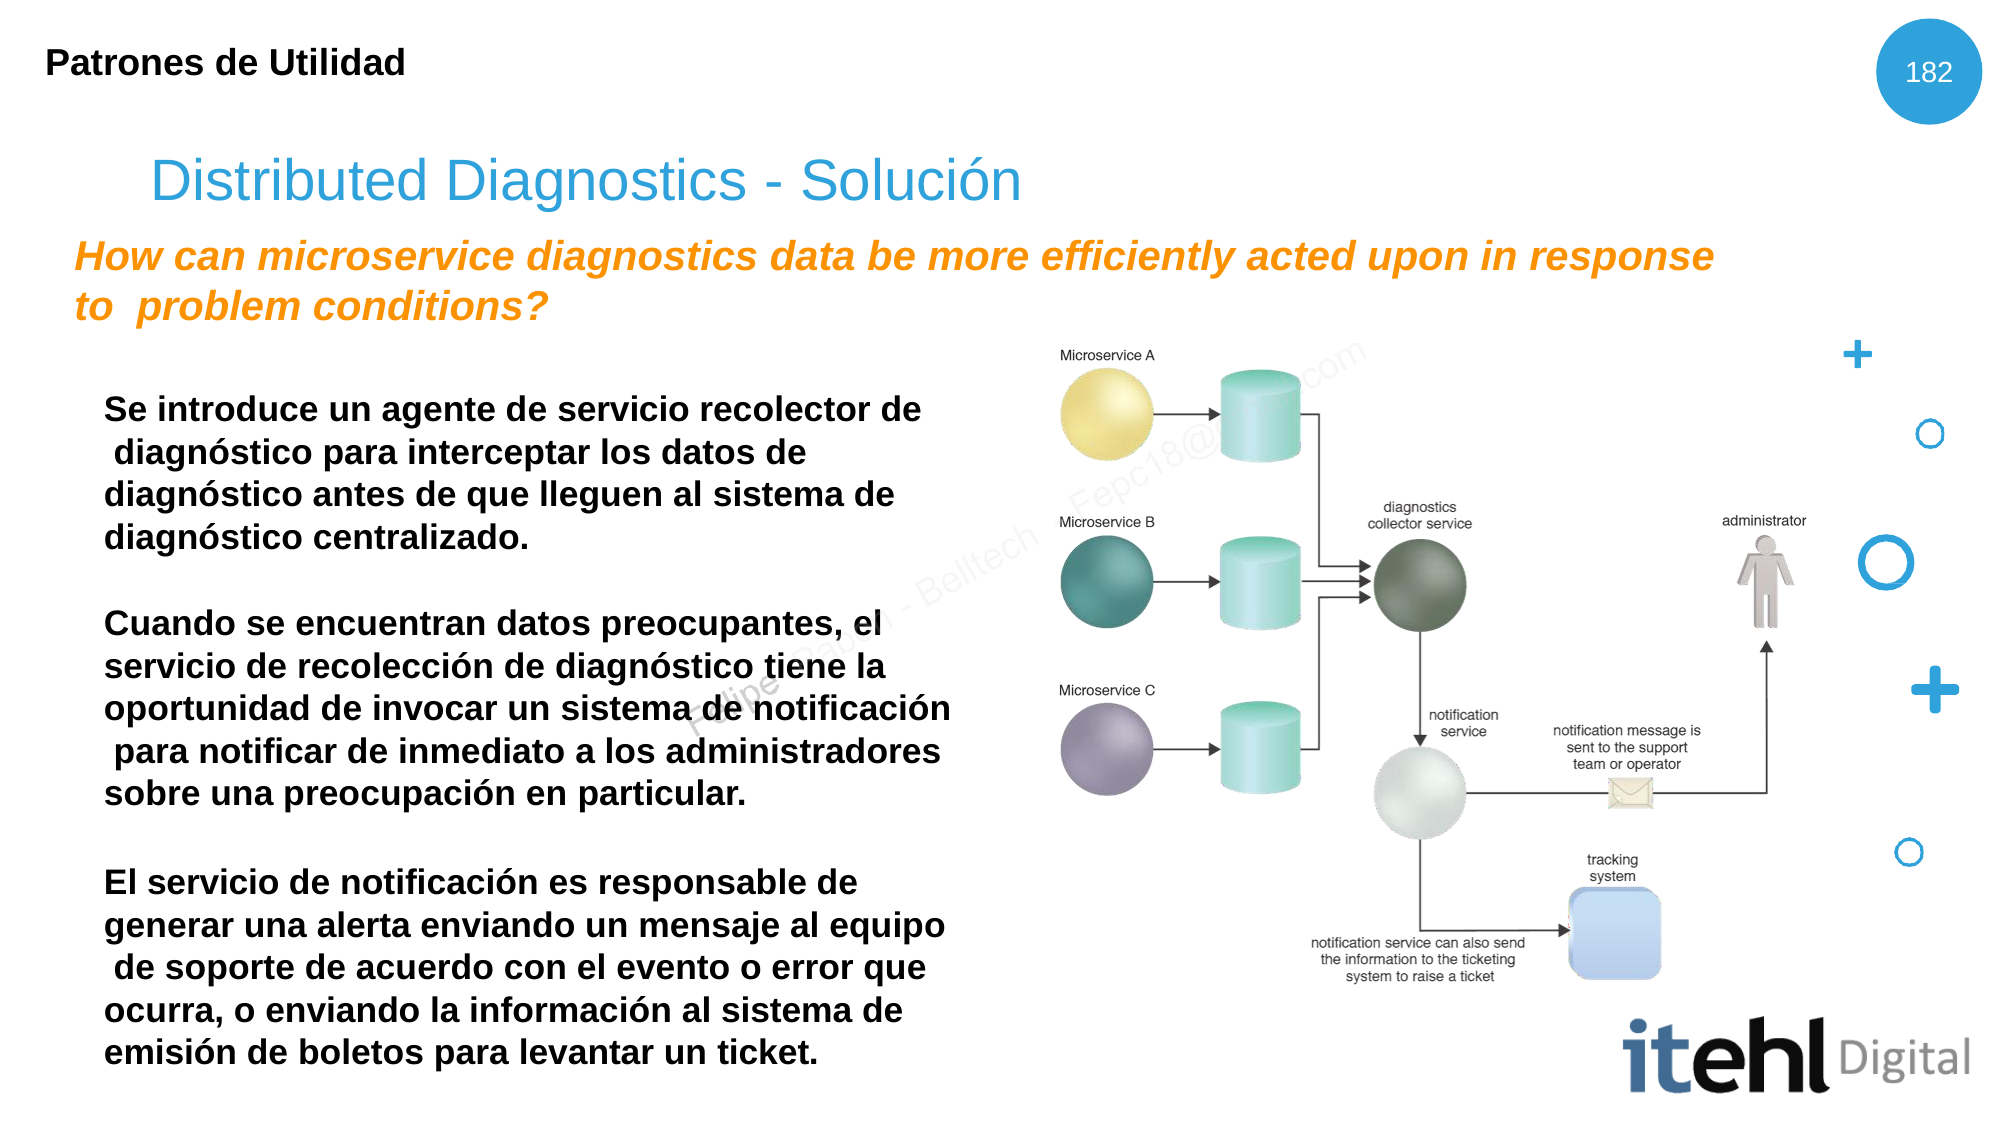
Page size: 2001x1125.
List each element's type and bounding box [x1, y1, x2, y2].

text_box [1894, 837, 1924, 867]
title [148, 140, 1026, 226]
text_box [1857, 534, 1915, 591]
text_box [1911, 665, 1960, 714]
text_box [72, 226, 1970, 1094]
text_box [1915, 418, 1945, 449]
text_box [1902, 50, 1956, 88]
text_box [43, 35, 410, 83]
text_box [1843, 339, 1872, 369]
